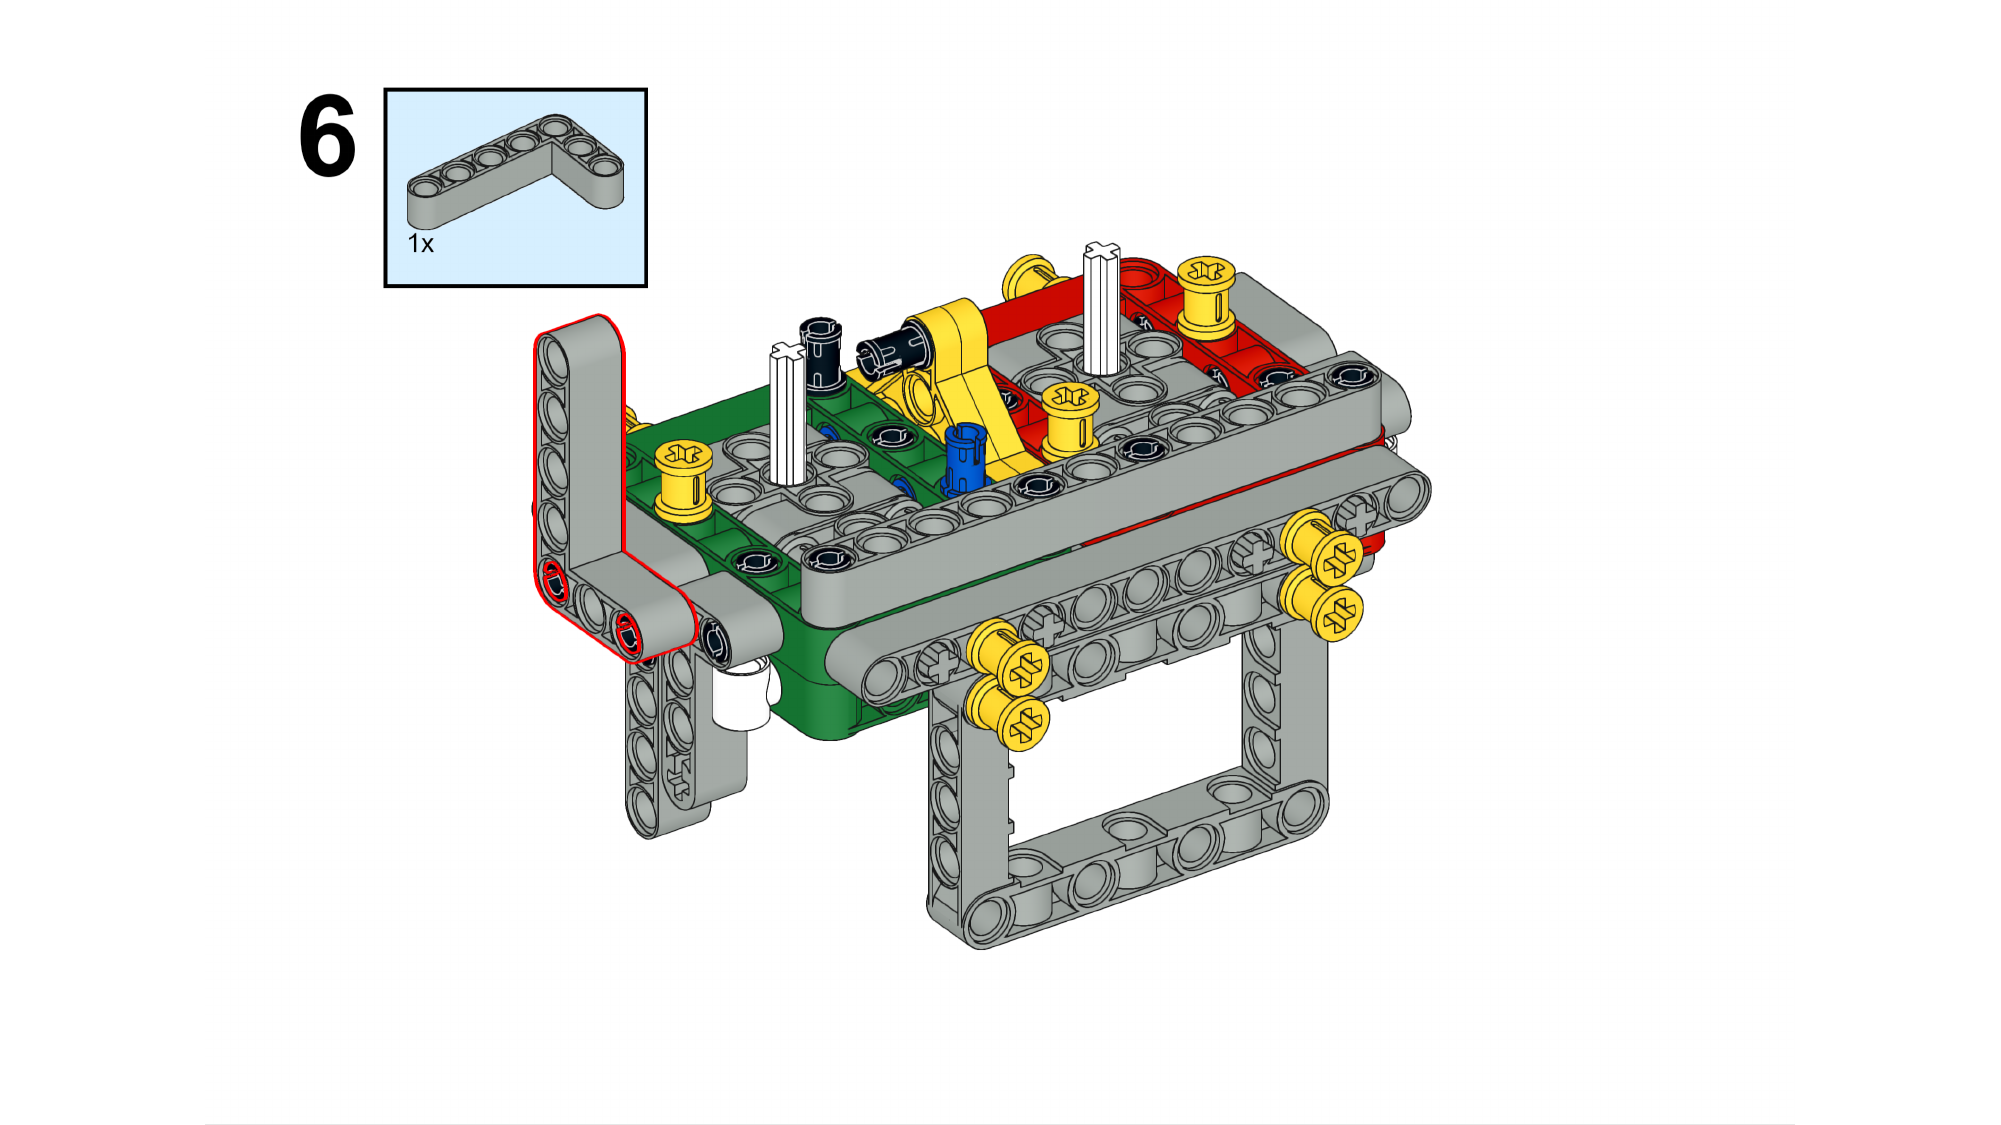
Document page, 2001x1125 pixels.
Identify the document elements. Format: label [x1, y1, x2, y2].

picture [204, 0, 1796, 1125]
